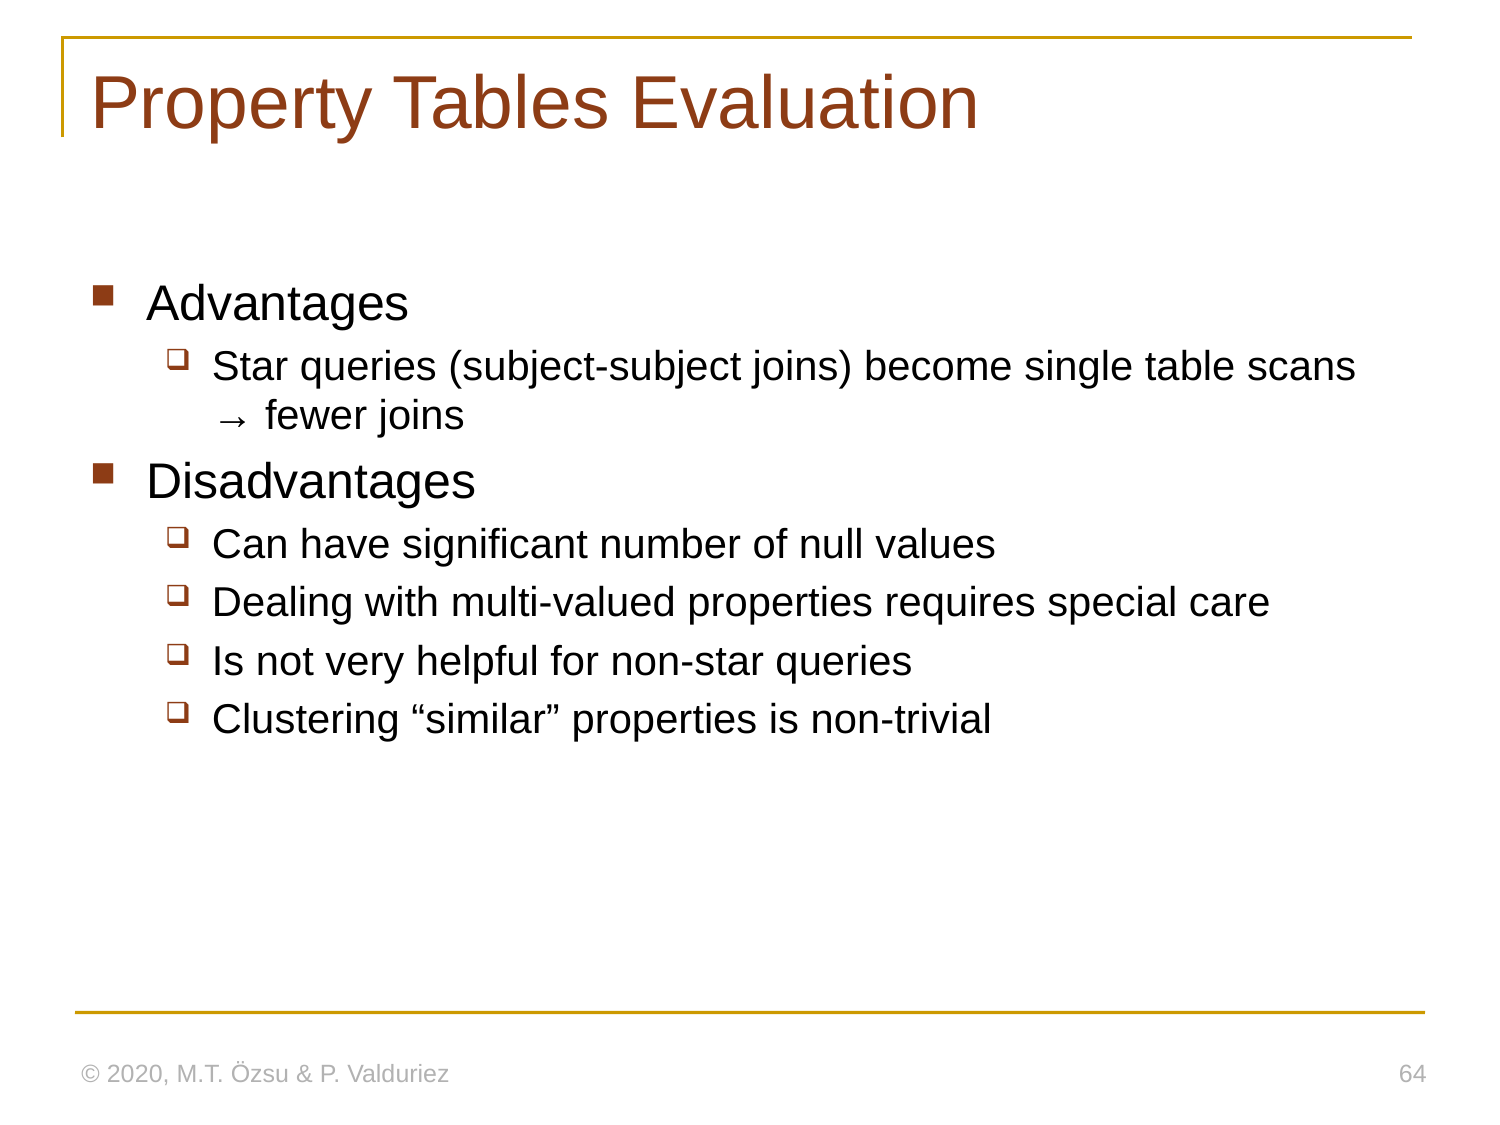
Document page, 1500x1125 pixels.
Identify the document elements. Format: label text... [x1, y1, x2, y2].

footer © 2020, M.T. Özsu & P. Valduriez [66, 1042, 573, 1103]
list Advantages Star queries (subject-subject joins) become single table scans → fewer joins Disadvantages Can have significant number of null values Dealing with multi-valued properties requires special care Is not very helpful for non-star queries Clustering “similar” properties is non-trivial [74, 262, 1426, 1006]
title Property Tables Evaluation [74, 45, 1426, 233]
slide_number 64 [1104, 1042, 1442, 1103]
